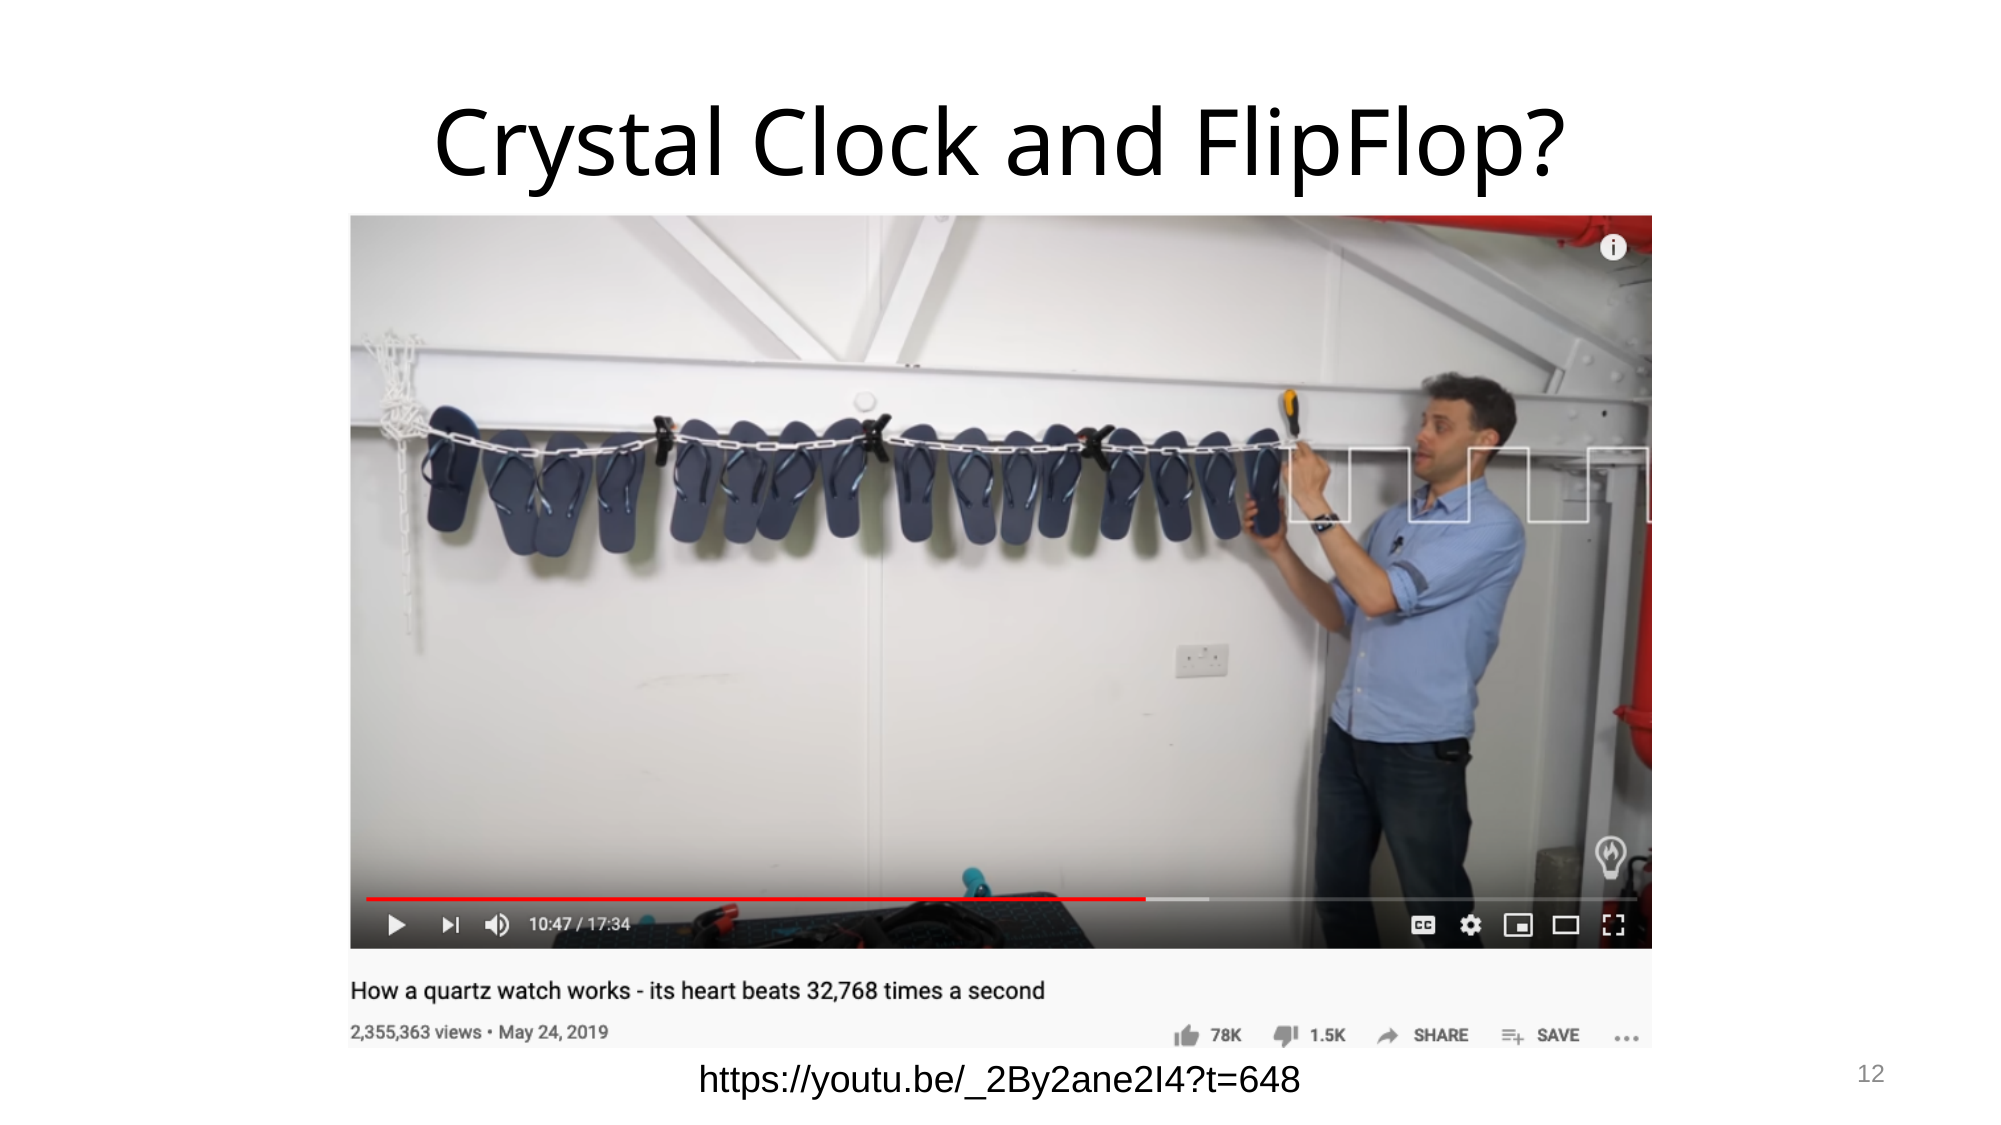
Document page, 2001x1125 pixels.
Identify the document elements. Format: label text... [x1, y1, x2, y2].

picture [347, 213, 1652, 1049]
title Crystal Clock and FlipFlop? [99, 45, 1900, 233]
text_box https://youtu.be/_2By2ane2I4?t=648 [683, 1056, 1317, 1108]
slide_number 12 [1433, 1042, 1900, 1103]
